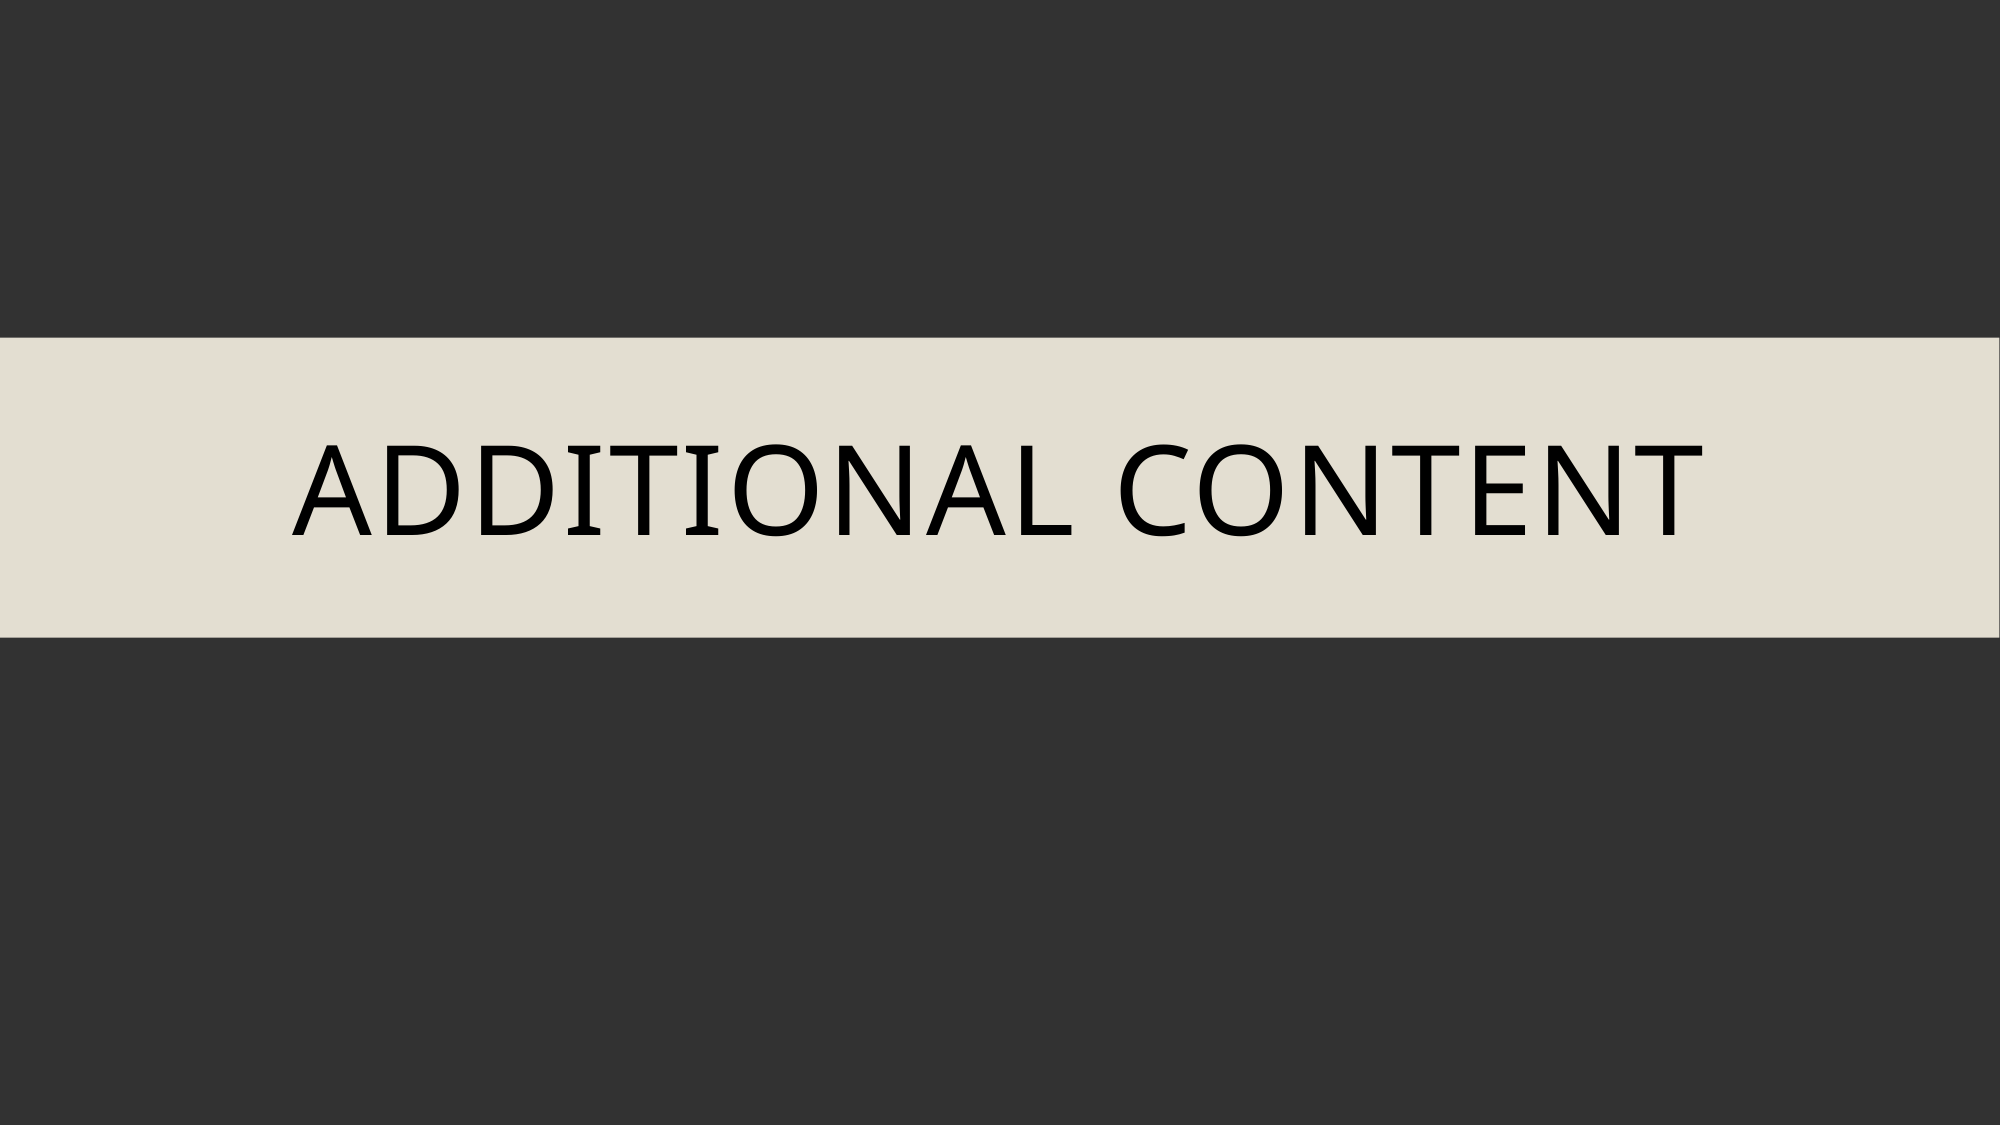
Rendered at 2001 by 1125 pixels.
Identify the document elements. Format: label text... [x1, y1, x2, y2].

title Additional Content [136, 362, 1862, 638]
